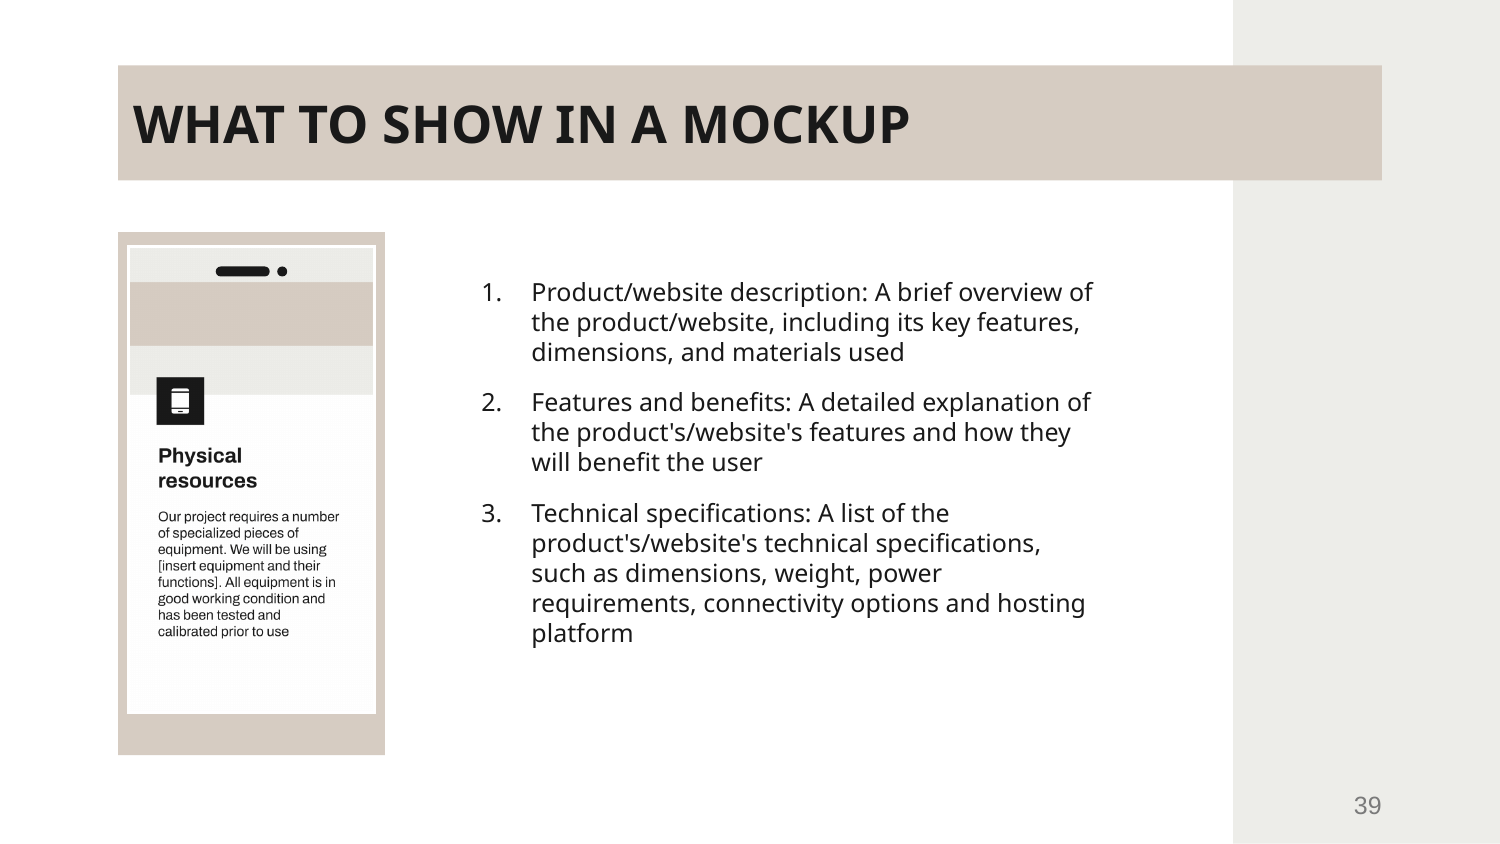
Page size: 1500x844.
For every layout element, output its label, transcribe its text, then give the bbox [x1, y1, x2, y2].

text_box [215, 266, 288, 277]
subtitle Product/website description: A brief overview of the product/website, including its key features, dimensions, and materials used Features and benefits: A detailed explanation of the product's/website's features and how they will benefit the user Technical specifications: A list of the product's/website's technical specifications, such as dimensions, weight, power requirements, connectivity options and hosting platform [441, 261, 1110, 633]
title WHAT TO SHOW IN A MOCKUP [118, 65, 1382, 181]
slide_number 39 [1059, 782, 1397, 828]
text_box [118, 232, 385, 756]
picture [129, 247, 374, 712]
